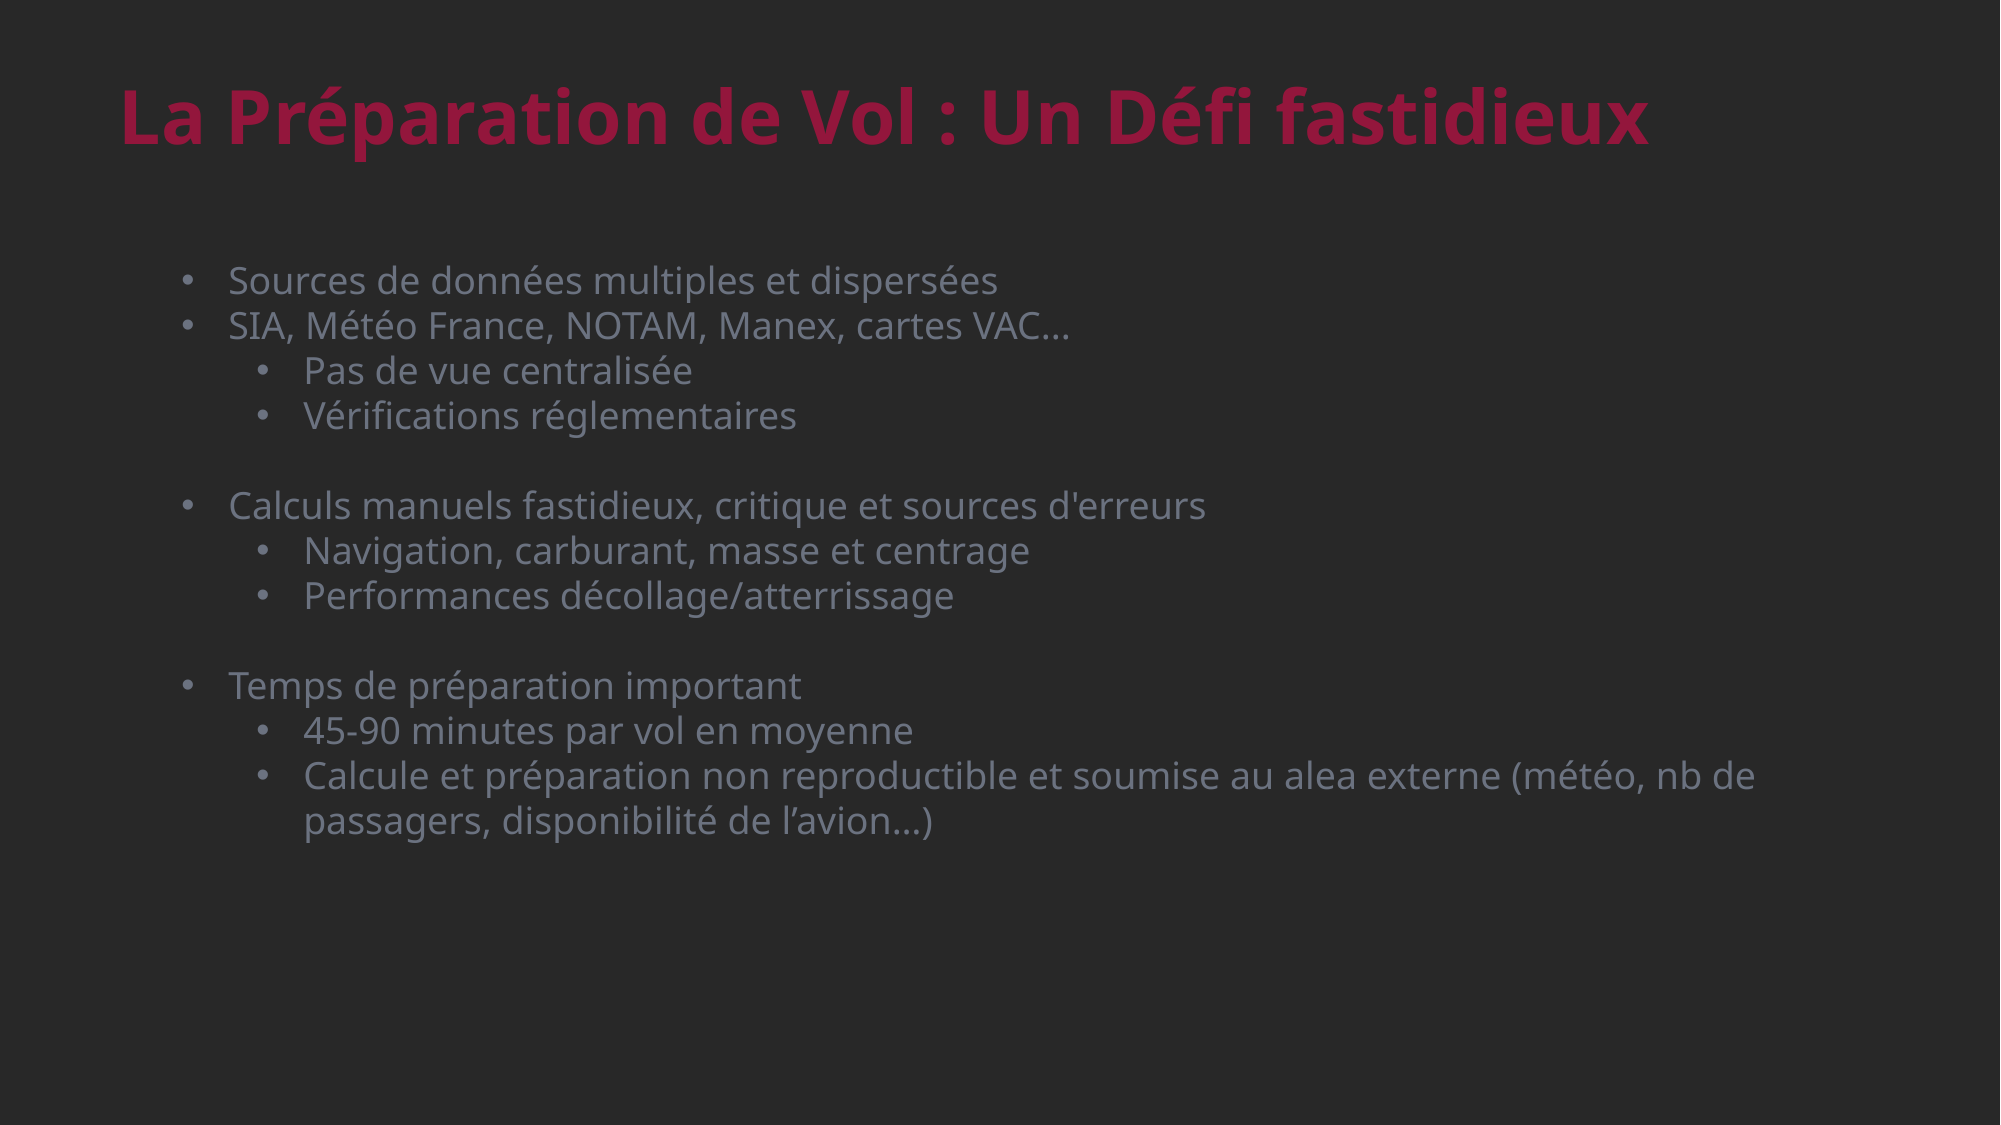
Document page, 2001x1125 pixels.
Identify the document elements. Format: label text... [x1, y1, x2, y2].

text_box La Préparation de Vol : Un Défi fastidieux [104, 62, 1896, 168]
text_box Sources de données multiples et dispersées SIA, Météo France, NOTAM, Manex, cartes VAC... Pas de vue centralisée Vérifications réglementaires Calculs manuels fastidieux, critique et sources d'erreurs Navigation, carburant, masse et centrage Performances décollage/atterrissage Temps de préparation important 45-90 minutes par vol en moyenne Calcule et préparation non reproductible et soumise au alea externe (météo, nb de passagers, disponibilité de l’avion…) [166, 249, 1834, 850]
